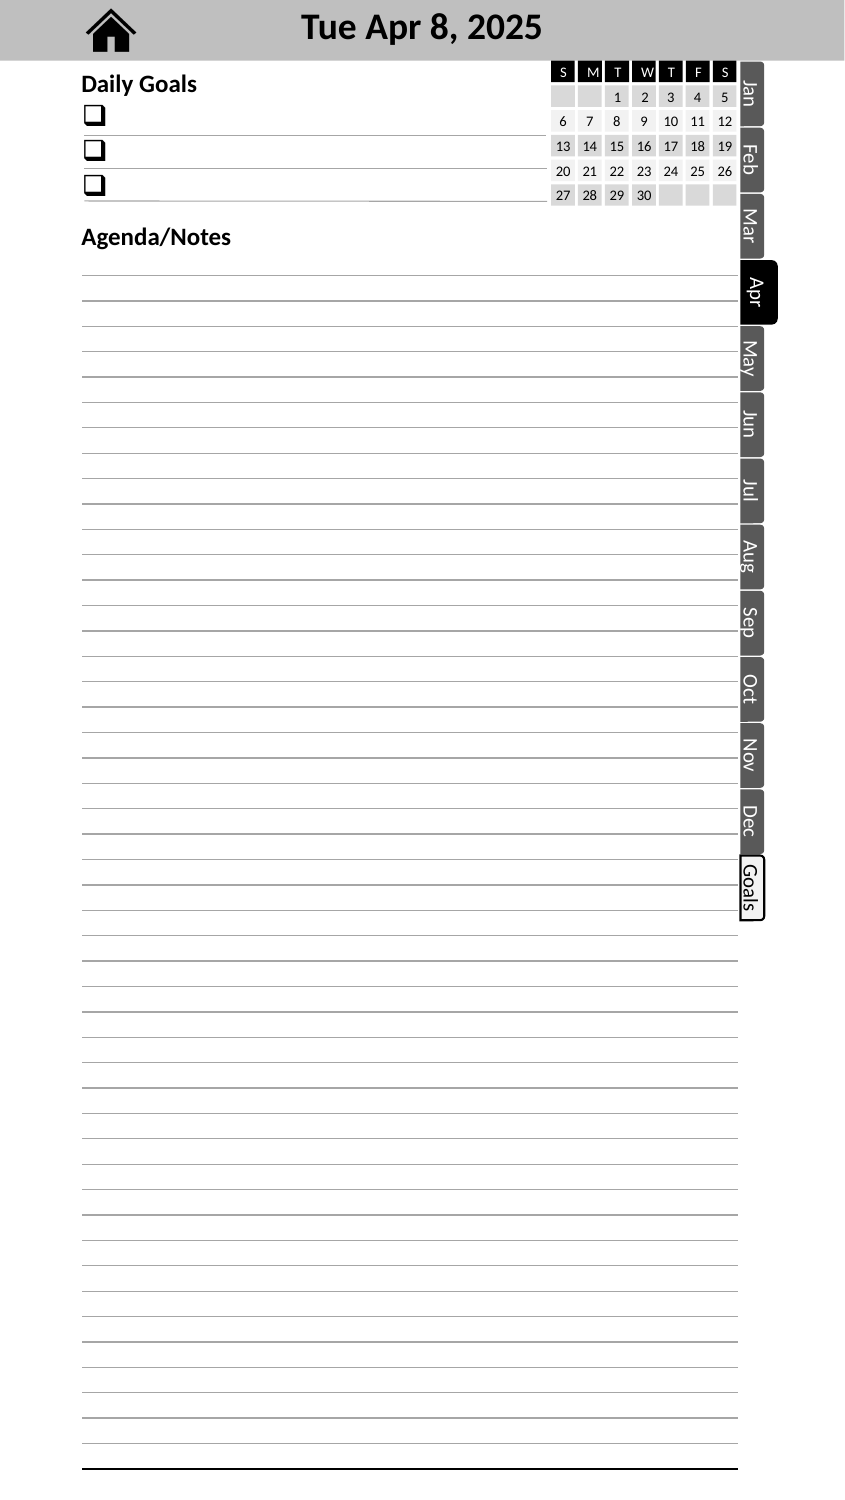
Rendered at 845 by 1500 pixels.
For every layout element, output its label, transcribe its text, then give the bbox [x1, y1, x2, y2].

list Tue Apr 8, 2025 [190, 0, 655, 61]
picture [82, 1, 140, 59]
